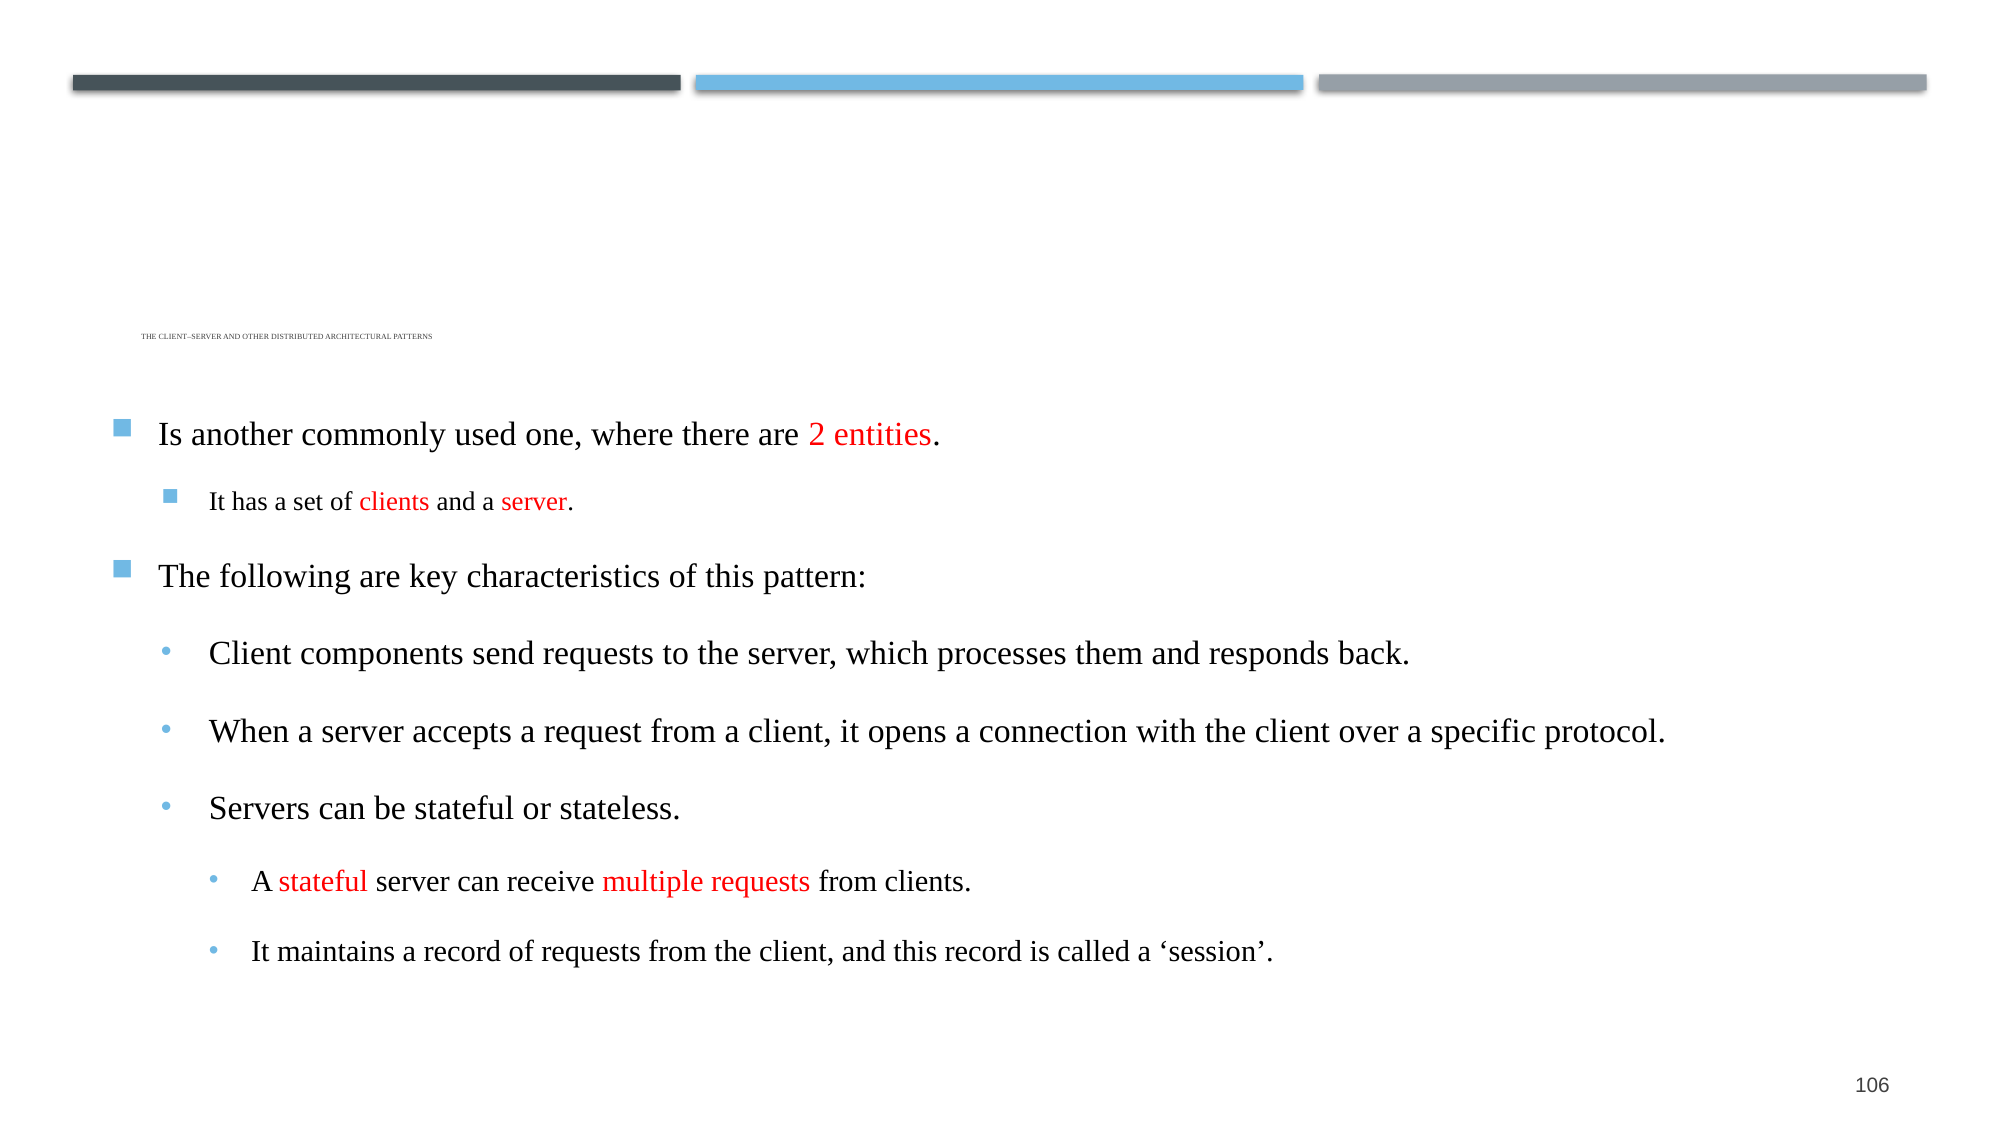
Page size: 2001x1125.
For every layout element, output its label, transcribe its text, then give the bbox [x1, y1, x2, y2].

slide_number 106 [1732, 1053, 1905, 1114]
list Is another commonly used one, where there are 2 entities. It has a set of clients and a server. The following are key characteristics of this pattern: Client components send requests to the server, which processes them and responds back. When a server accepts a request from a client, it opens a connection with the client over a specific protocol. Servers can be stateful or stateless. A stateful server can receive multiple requests from clients. It maintains a record of requests from the client, and this record is called a ‘session’. [95, 383, 1905, 981]
title The Client–Server and other distributed architectural patterns [126, 310, 1874, 384]
